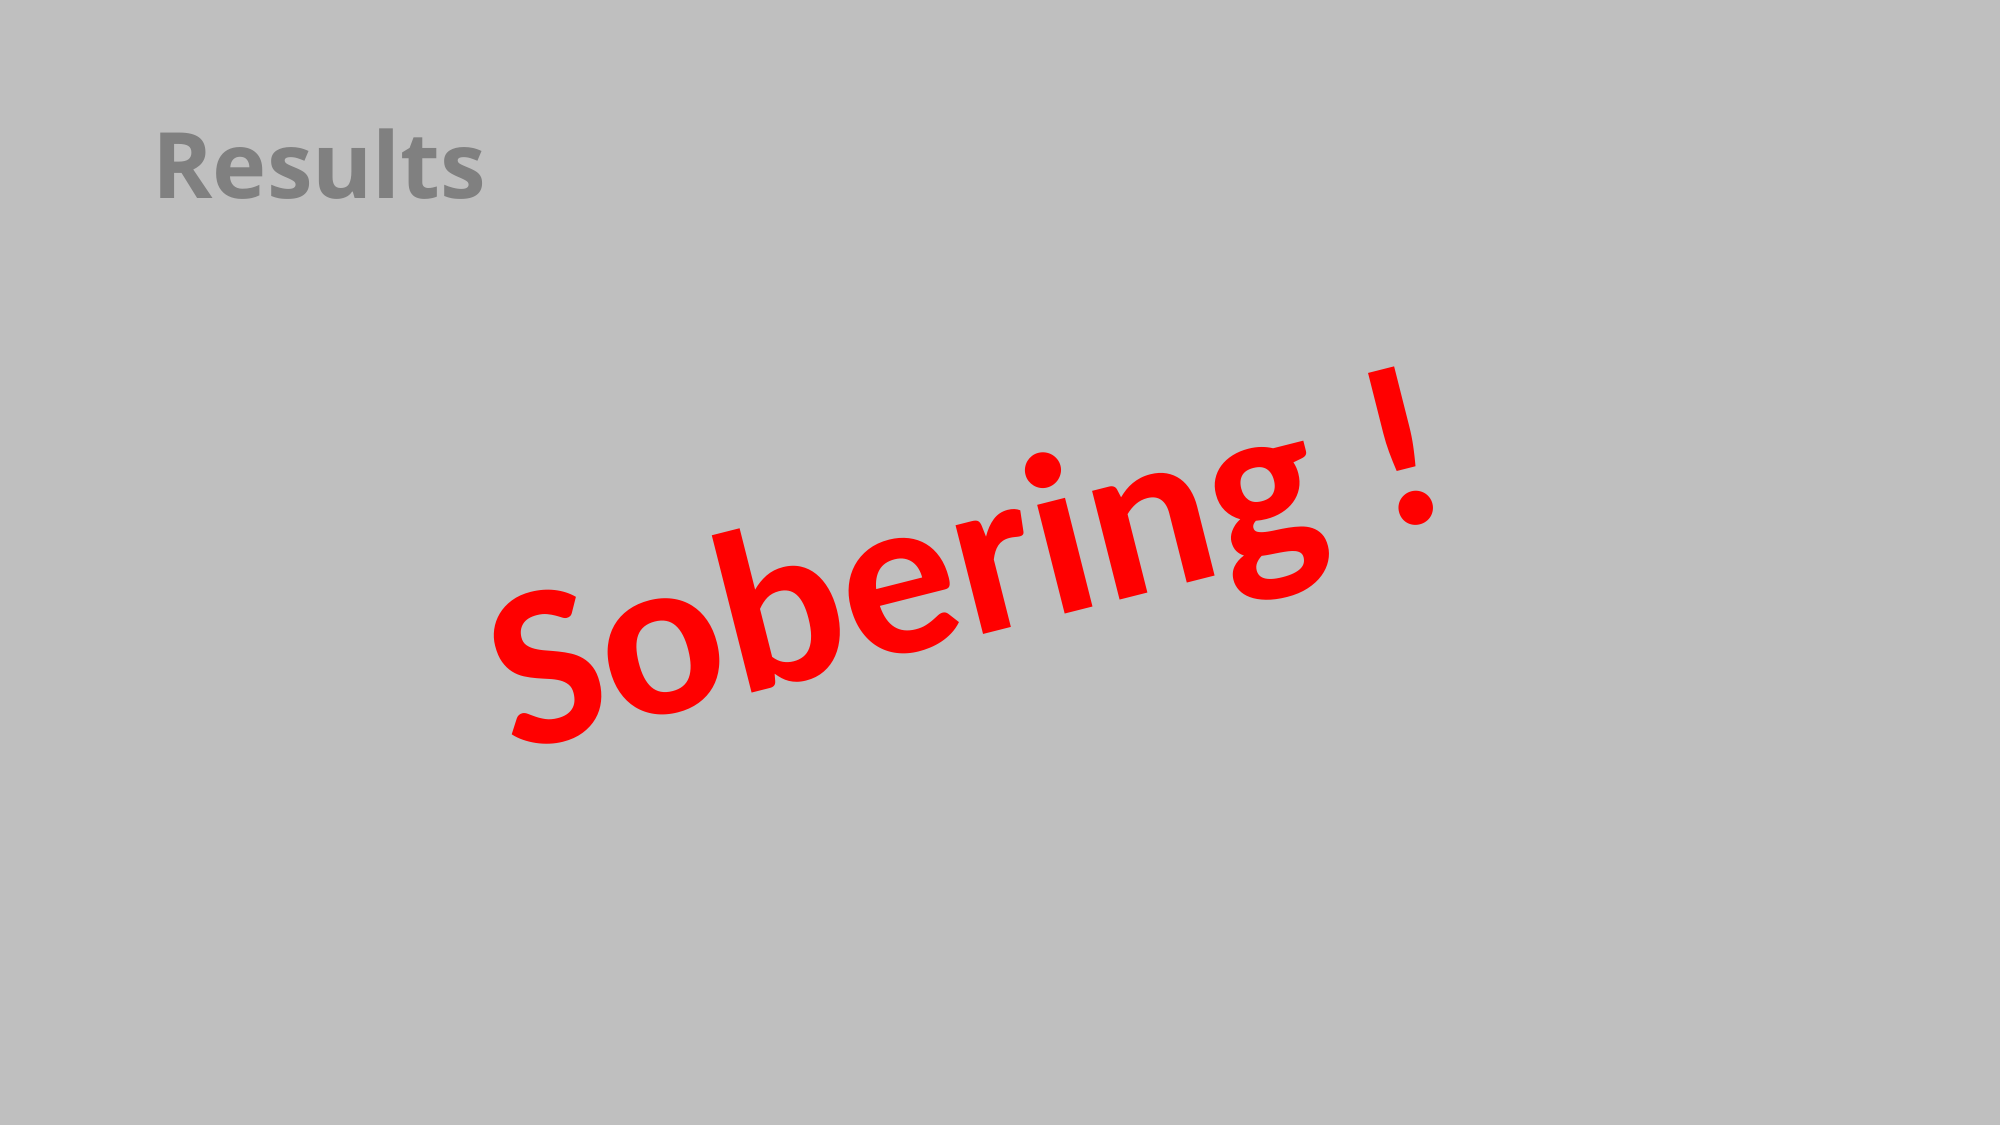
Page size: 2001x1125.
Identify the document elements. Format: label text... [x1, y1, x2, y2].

title Results [137, 59, 1863, 278]
list Sobering ! [446, 300, 1513, 798]
